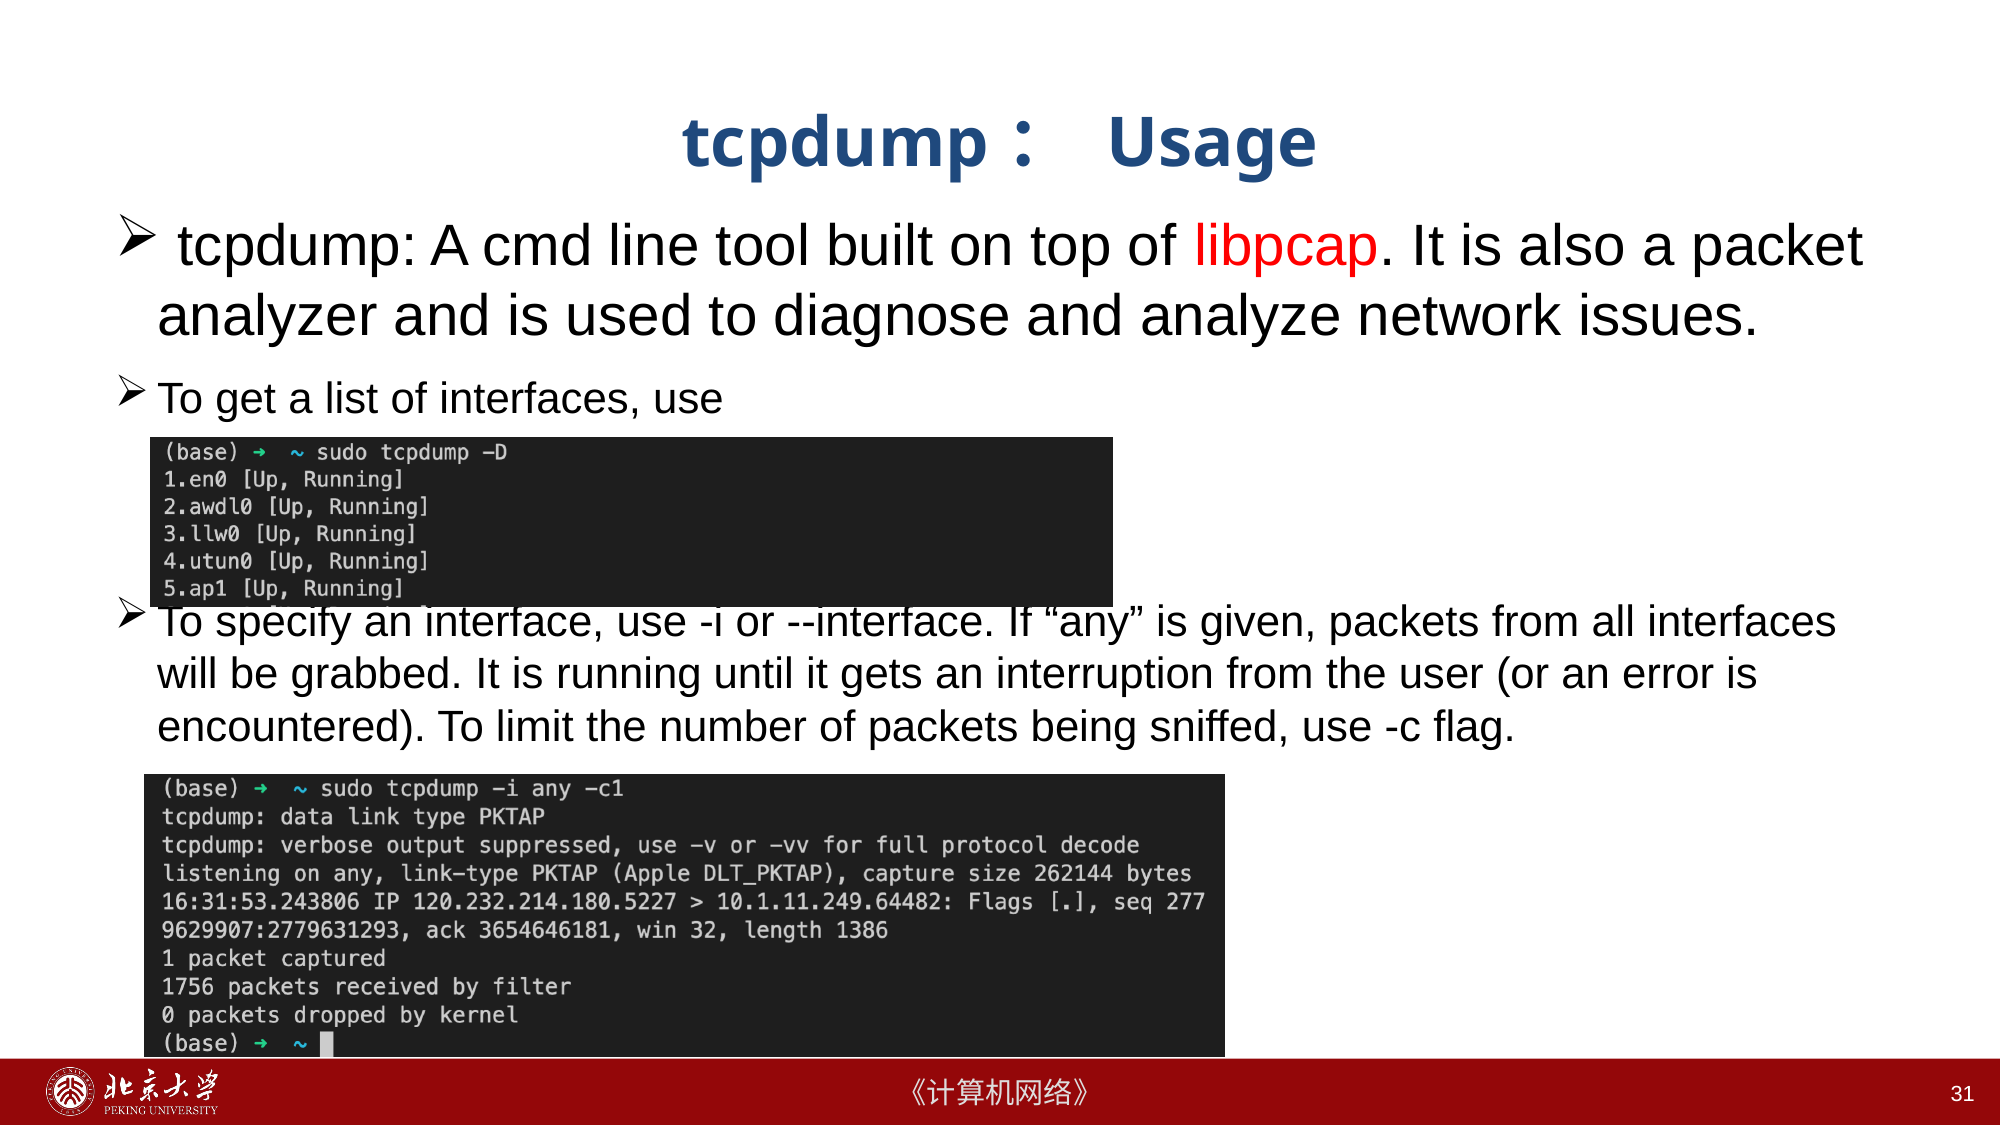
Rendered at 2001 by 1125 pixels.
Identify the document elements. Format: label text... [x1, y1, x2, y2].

list tcpdump: A cmd line tool built on top of libpcap. It is also a packet analyzer and is used to diagnose and analyze network issues. To get a list of interfaces, use To specify an interface, use -i or --interface. If “any” is given, packets from all interfaces will be grabbed. It is running until it gets an interruption from the user (or an error is encountered). To limit the number of packets being sniffed, use -c flag. [99, 200, 1900, 943]
title tcpdump： Usage [99, 45, 1900, 200]
picture [46, 1067, 218, 1116]
slide_number 31 [1522, 1072, 1990, 1125]
picture [149, 437, 1113, 608]
picture [143, 774, 1226, 1057]
